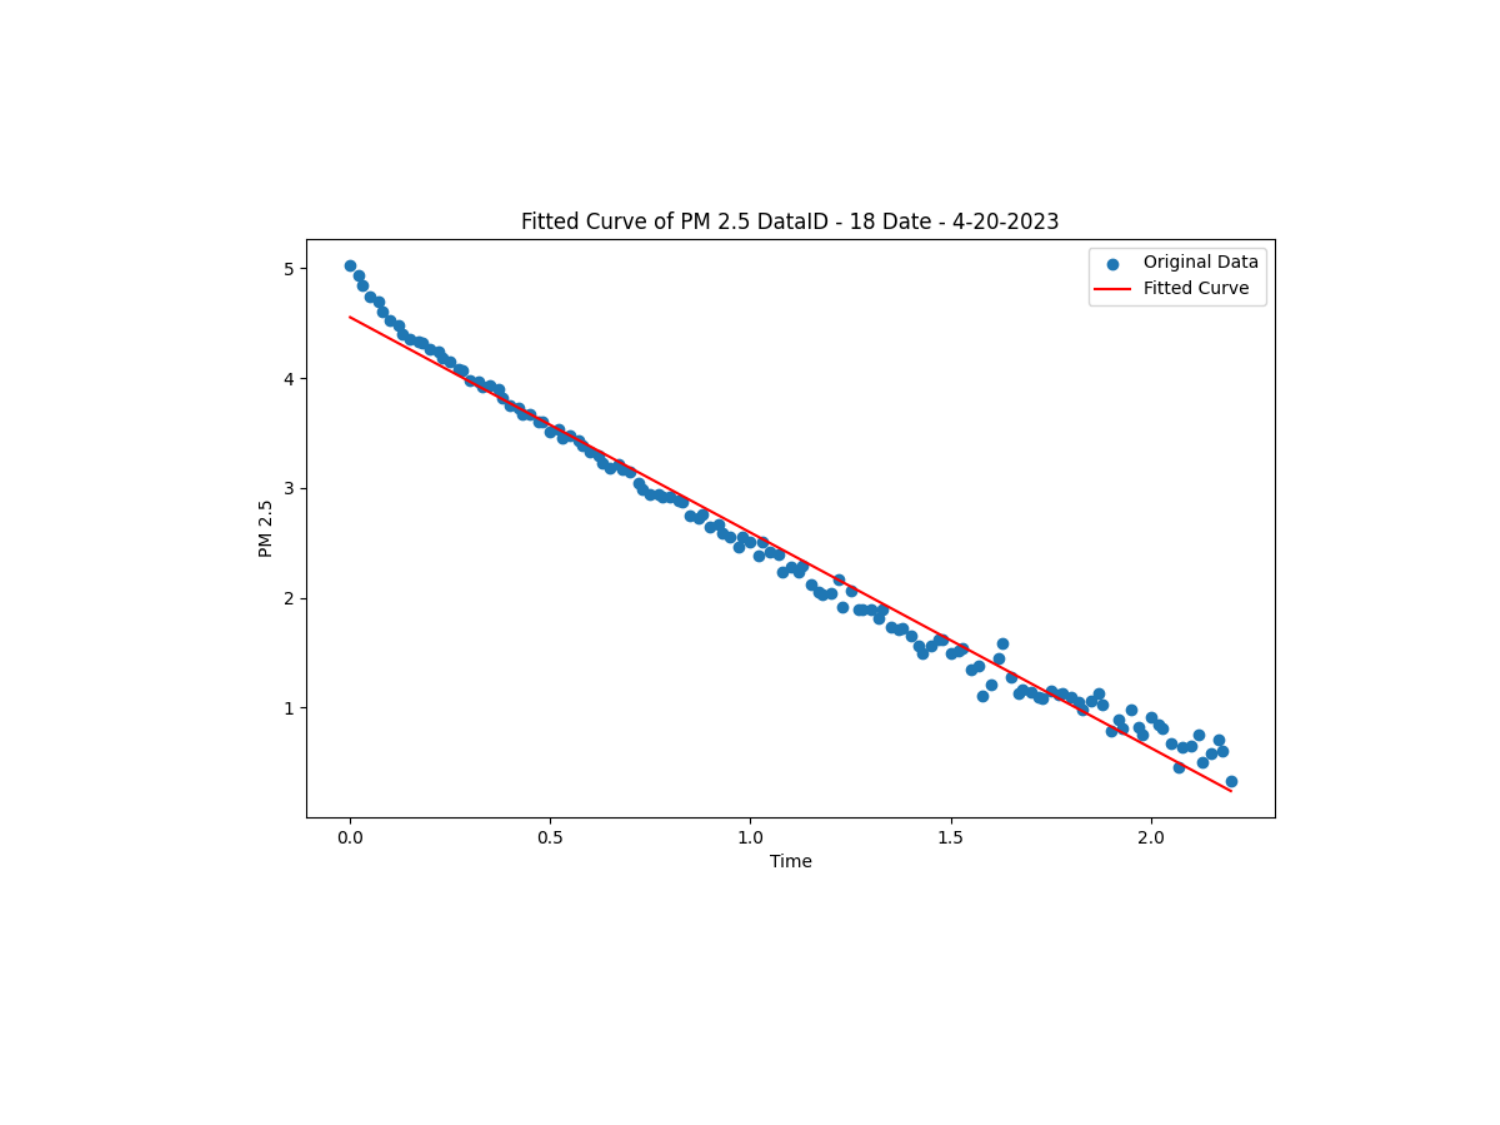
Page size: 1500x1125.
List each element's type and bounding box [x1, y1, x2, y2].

picture [149, 149, 1401, 901]
